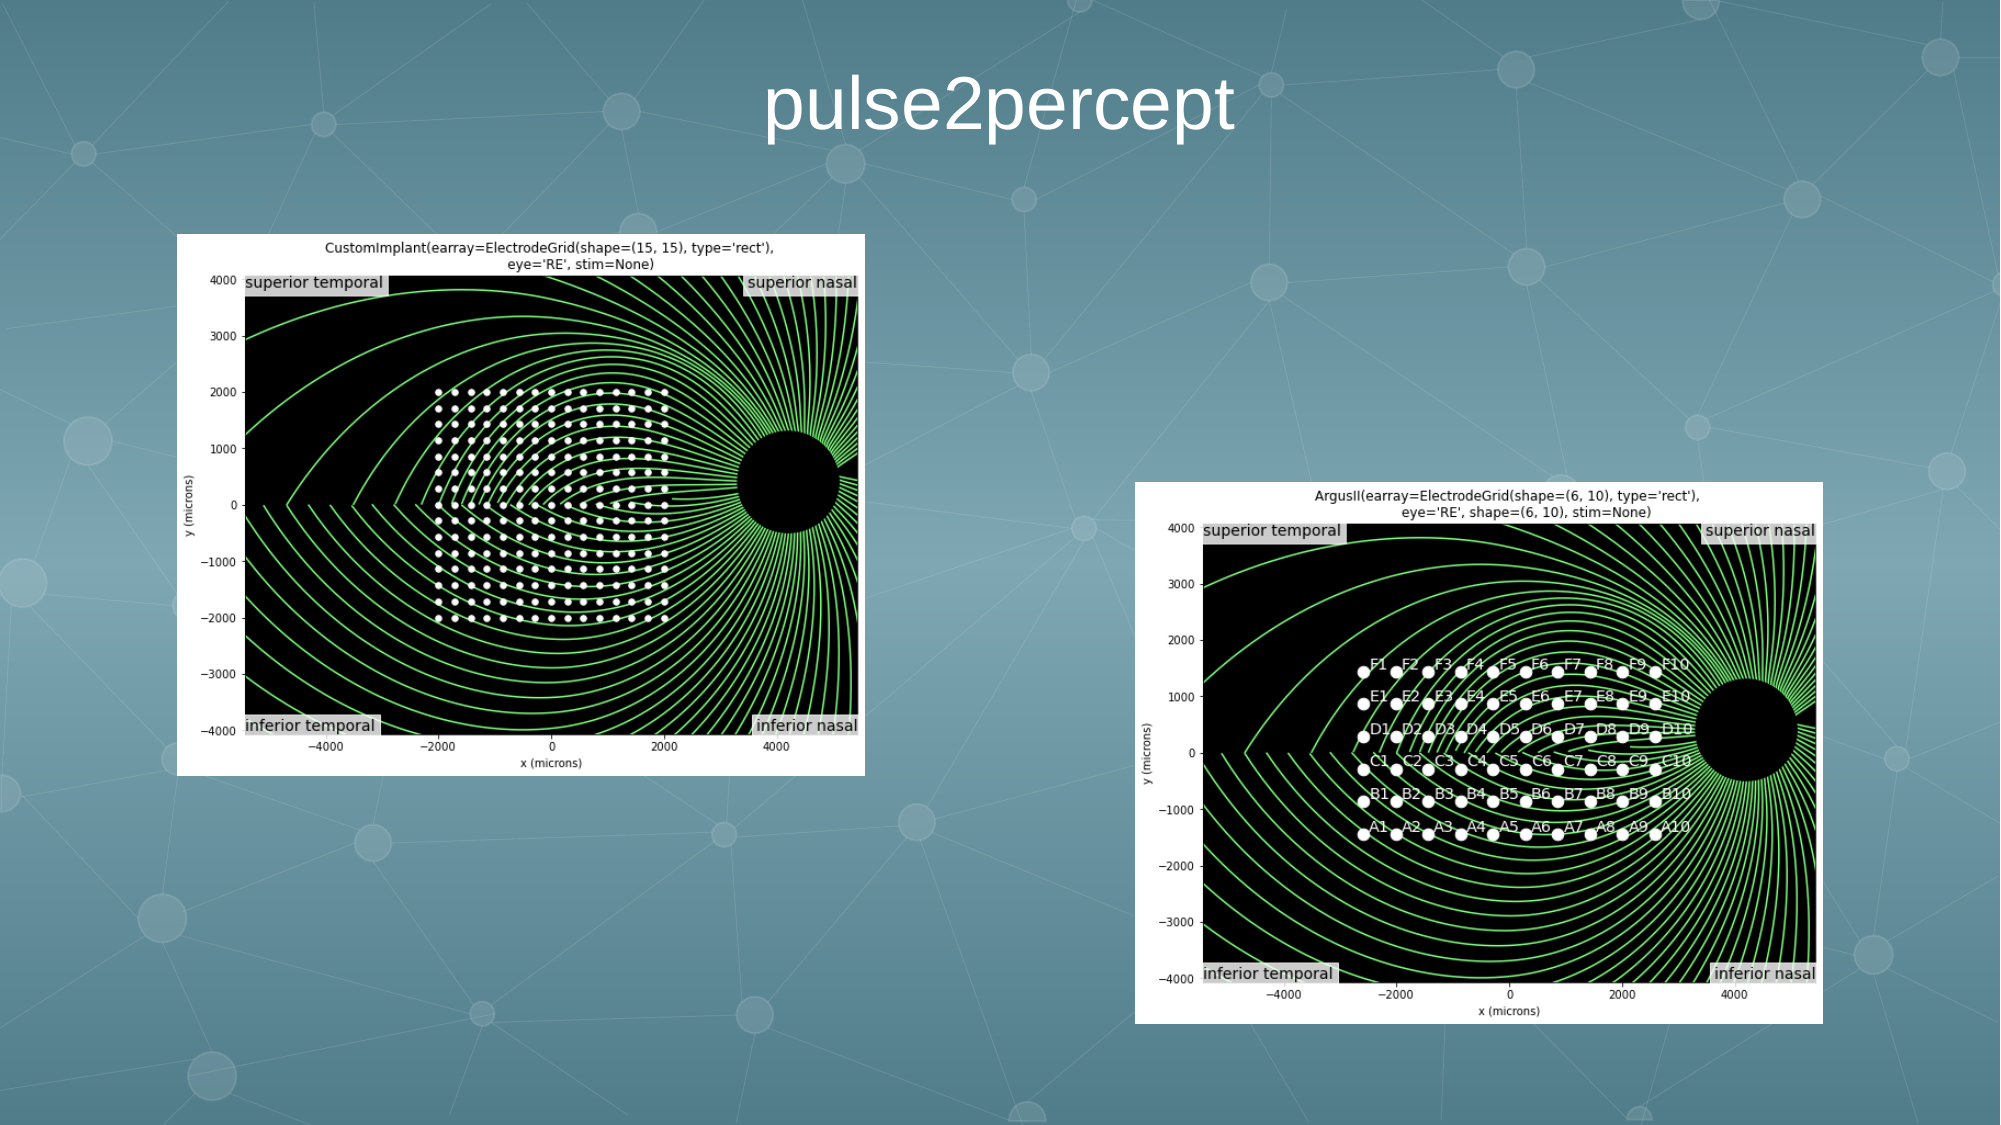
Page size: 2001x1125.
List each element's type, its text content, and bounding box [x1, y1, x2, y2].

picture [1135, 482, 1823, 1024]
text_box pulse2percept [50, 46, 1949, 166]
picture [177, 234, 865, 776]
